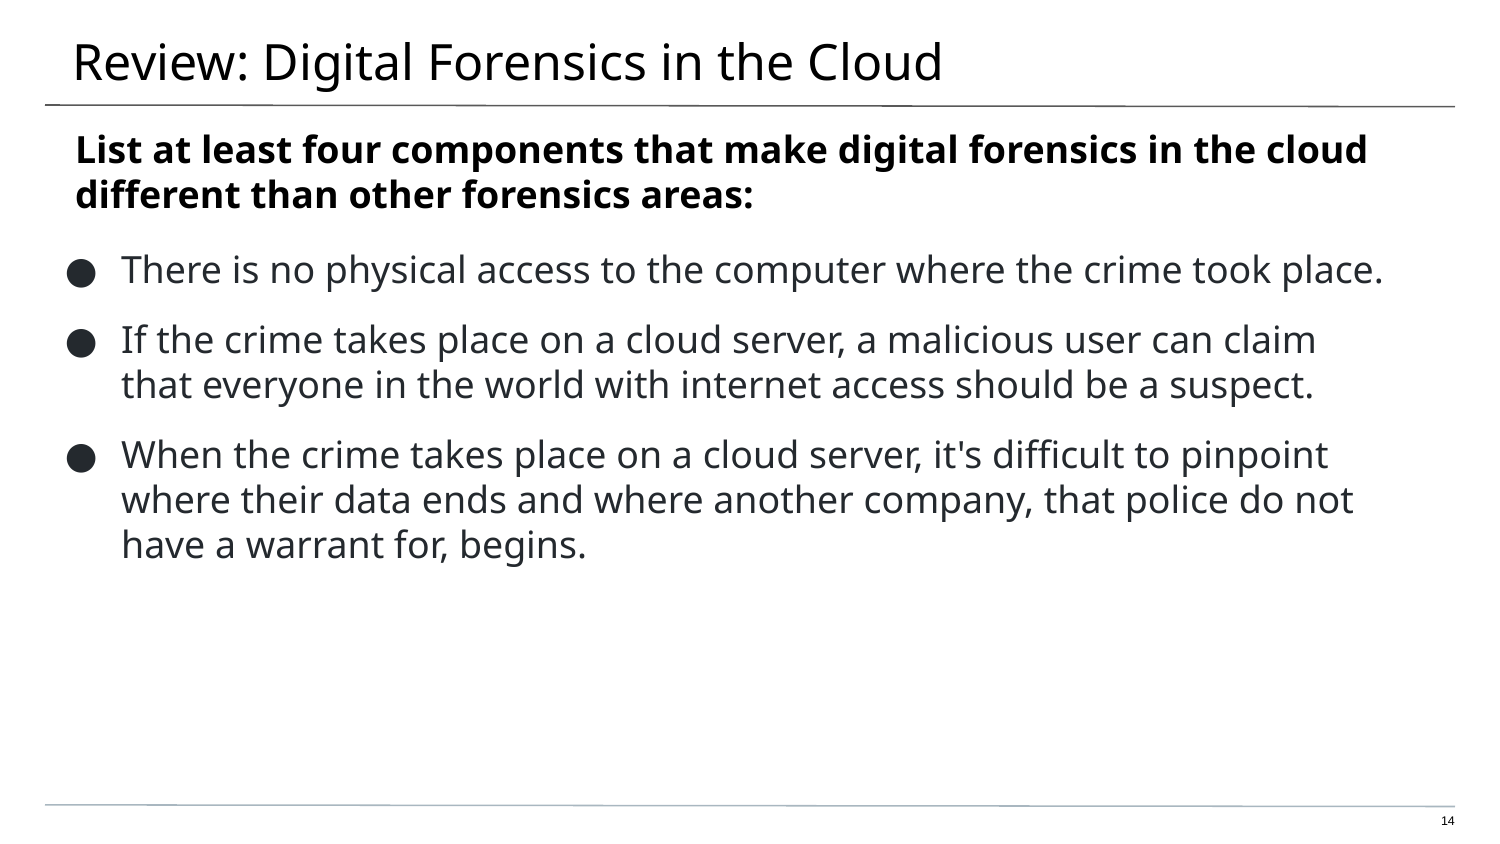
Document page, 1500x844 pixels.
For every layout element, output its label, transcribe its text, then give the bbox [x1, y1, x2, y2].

subtitle List at least four components that make digital forensics in the cloud different than other forensics areas: [0, 110, 1500, 171]
slide_number 14 [1412, 813, 1455, 831]
list There is no physical access to the computer where the crime took place. If the crime takes place on a cloud server, a malicious user can claim that everyone in the world with internet access should be a suspect. When the crime takes place on a cloud server, it's difficult to pinpoint where their data ends and where another company, that police do not have a warrant for, begins. [0, 246, 1472, 807]
title Review: Digital Forensics in the Cloud [0, 0, 1500, 88]
